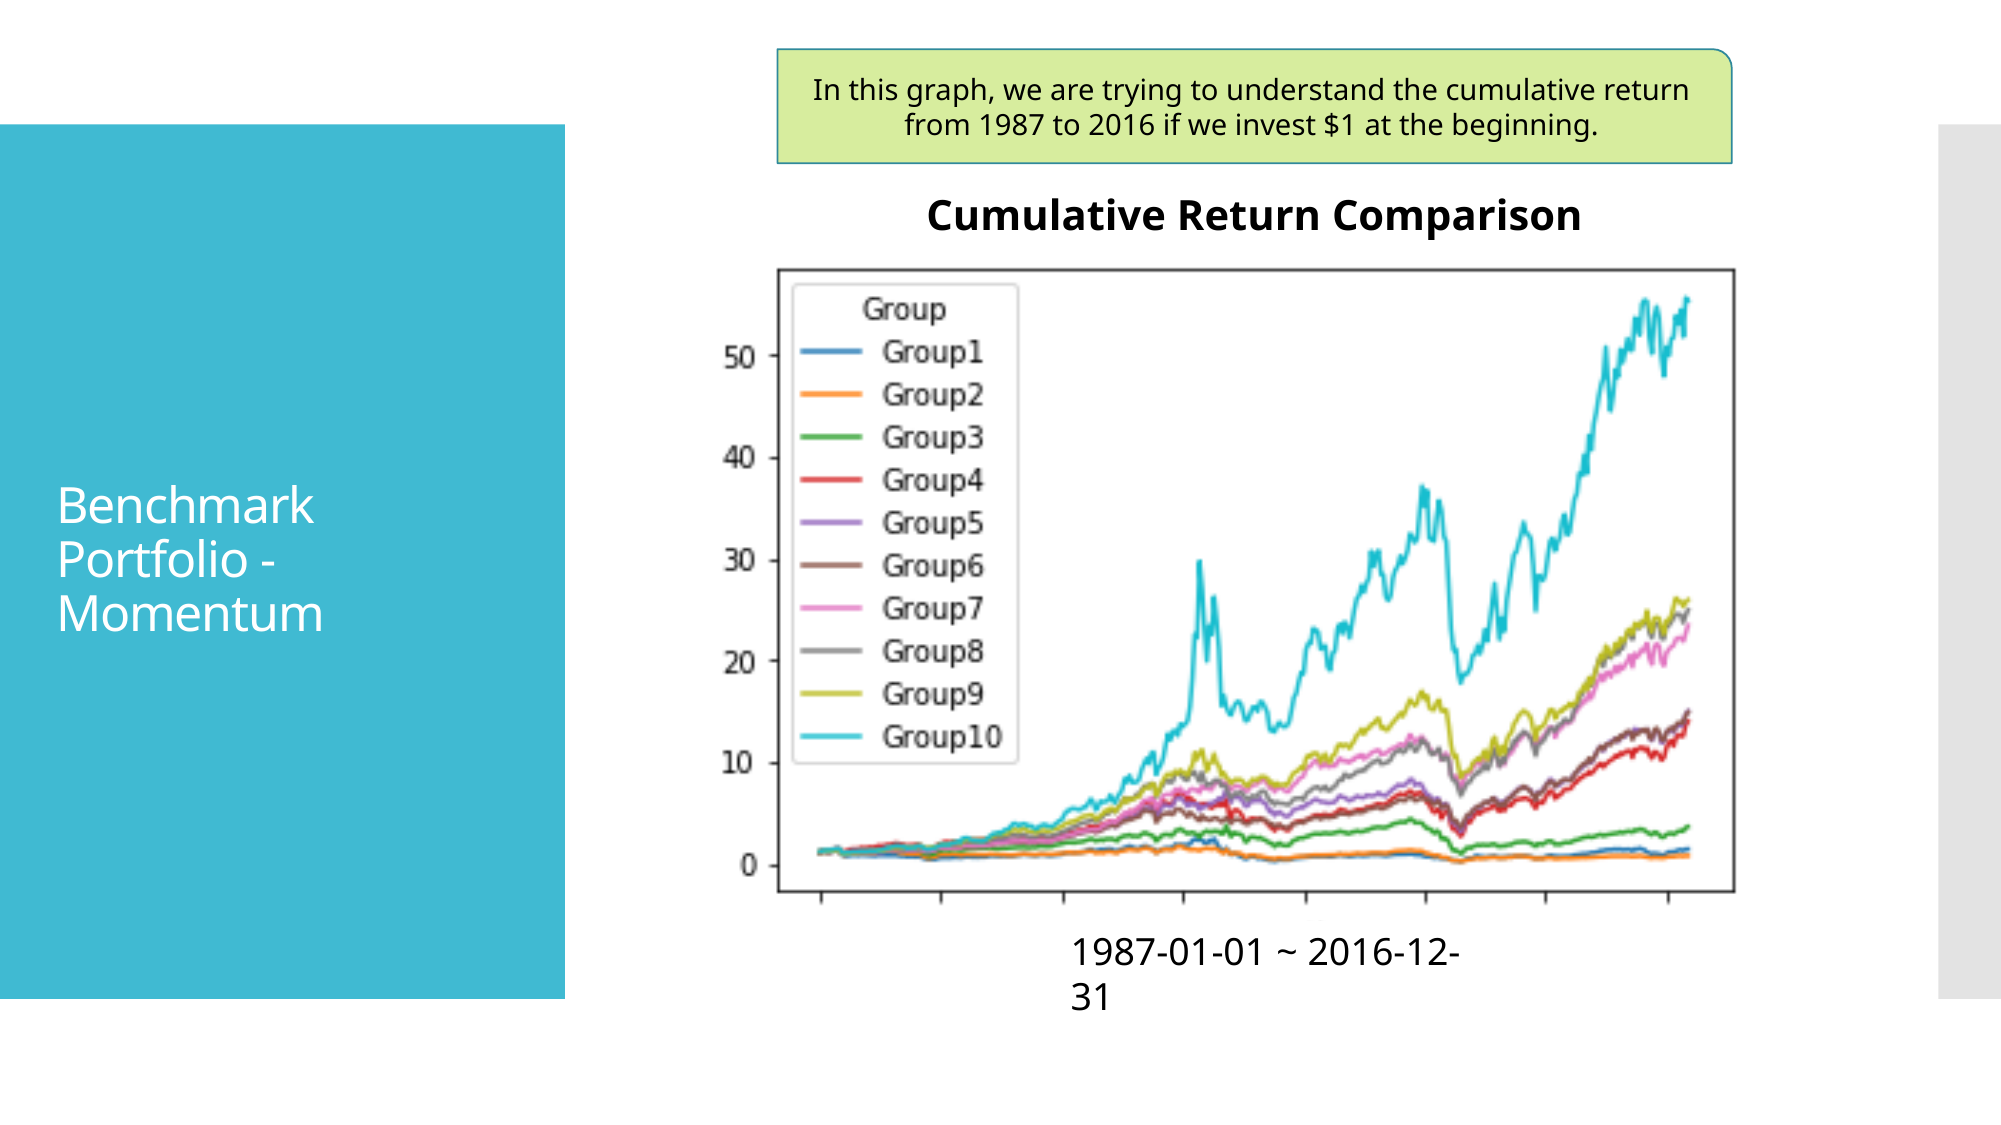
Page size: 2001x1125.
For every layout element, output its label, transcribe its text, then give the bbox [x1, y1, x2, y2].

text_box 1987-01-01 ~ 2016-12-31 [1055, 972, 1506, 1026]
text_box Cumulative Return Comparison [813, 181, 1696, 241]
picture [701, 241, 1763, 972]
text_box In this graph, we are trying to understand the cumulative return from 1987 to 2016 if we invest $1 at the beginning. [776, 48, 1733, 165]
title Benchmark Portfolio - Momentum [41, 184, 525, 940]
